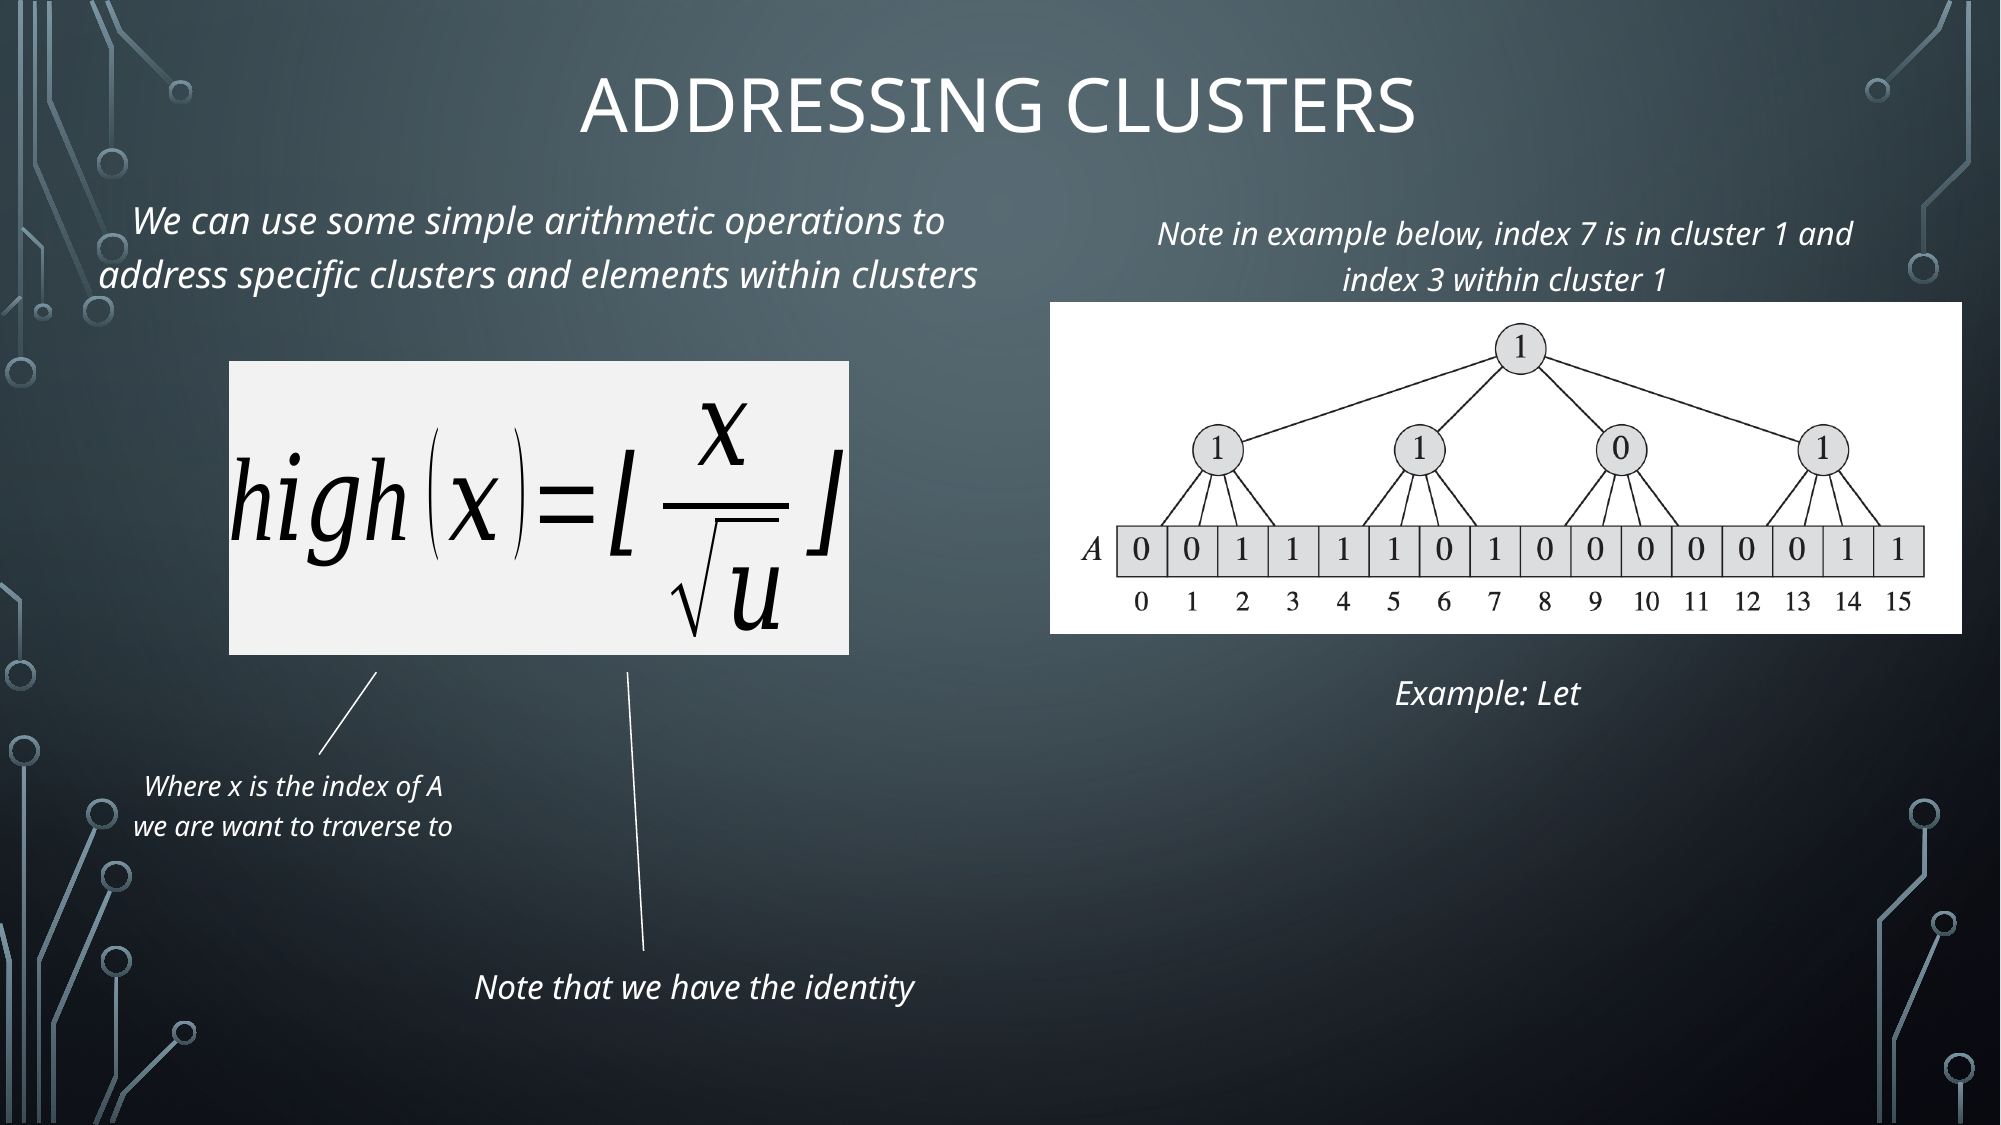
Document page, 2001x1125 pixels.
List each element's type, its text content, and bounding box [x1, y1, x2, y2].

text_box Where x is the index of A we are want to traverse to [108, 754, 478, 885]
text_box Note in example below, index 7 is in cluster 1 and index 3 within cluster 1 [1111, 198, 1900, 302]
title Addressing Clusters [187, 37, 1813, 179]
text_box We can use some simple arithmetic operations to address specific clusters and elements within clusters [78, 180, 1000, 328]
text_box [318, 672, 377, 755]
picture [1049, 302, 1962, 634]
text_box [627, 672, 644, 952]
